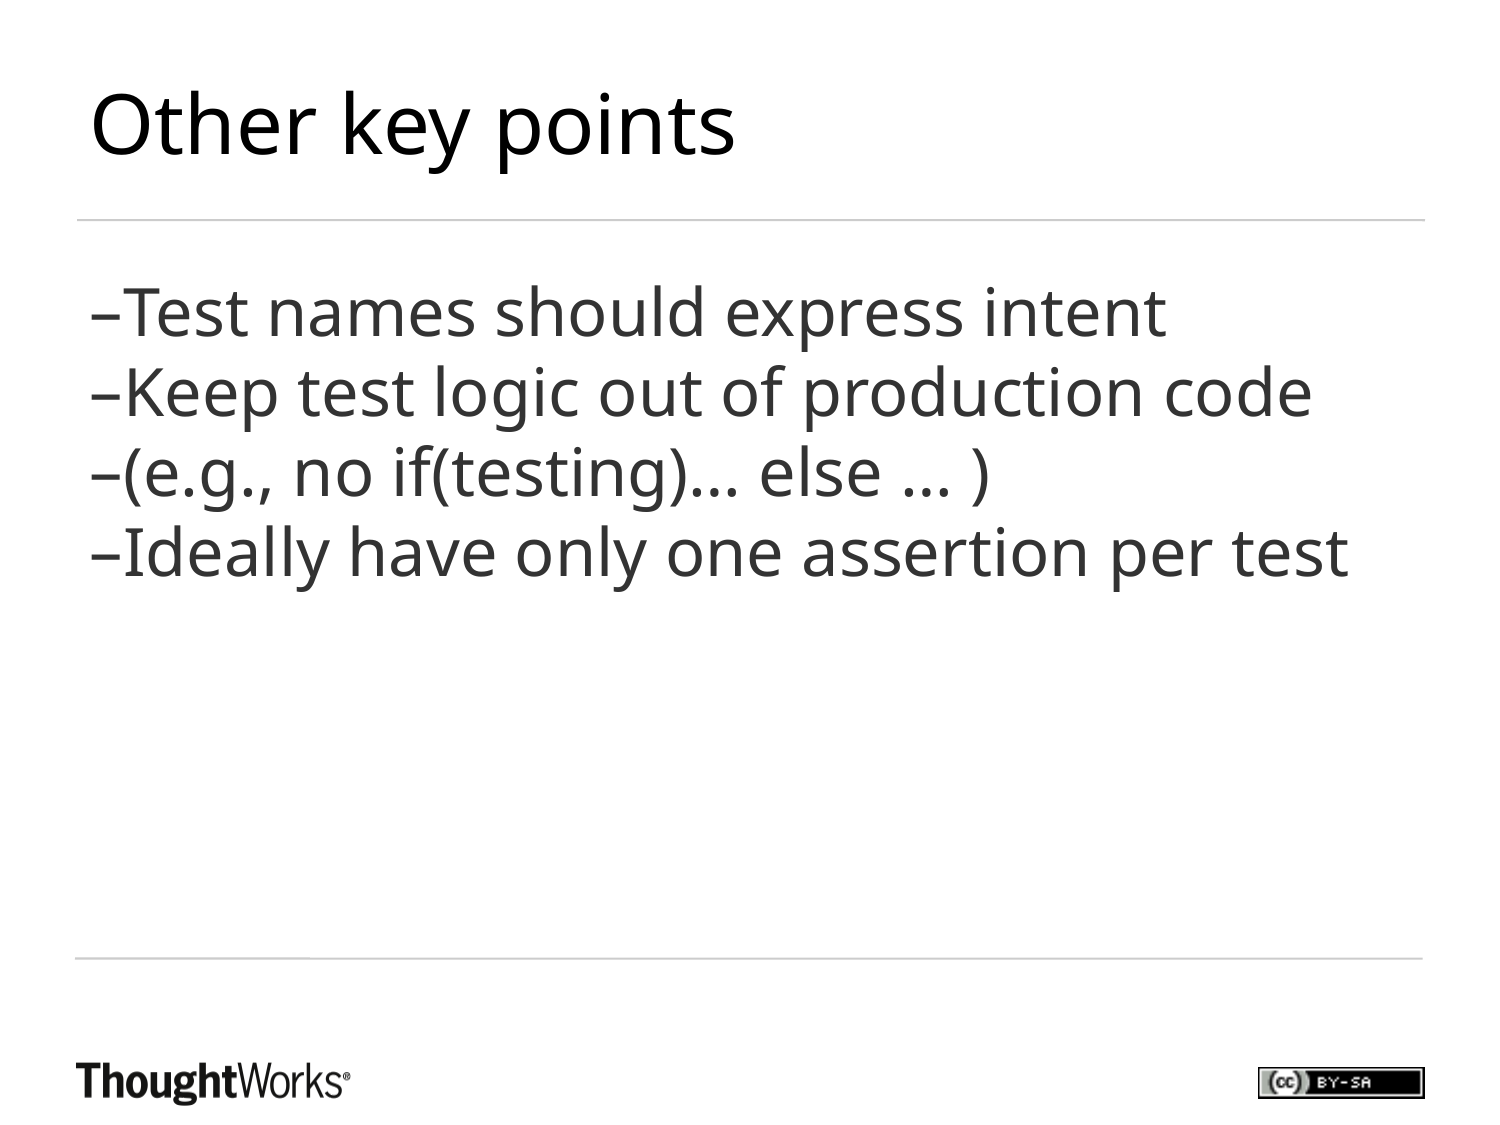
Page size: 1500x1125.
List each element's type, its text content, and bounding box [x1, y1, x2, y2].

picture [1258, 1067, 1425, 1099]
text_box Test names should express intent Keep test logic out of production code (e.g., no if(testing)… else … ) Ideally have only one assertion per test [75, 262, 1425, 948]
text_box Other key points [75, 45, 1425, 197]
picture [75, 1062, 351, 1106]
